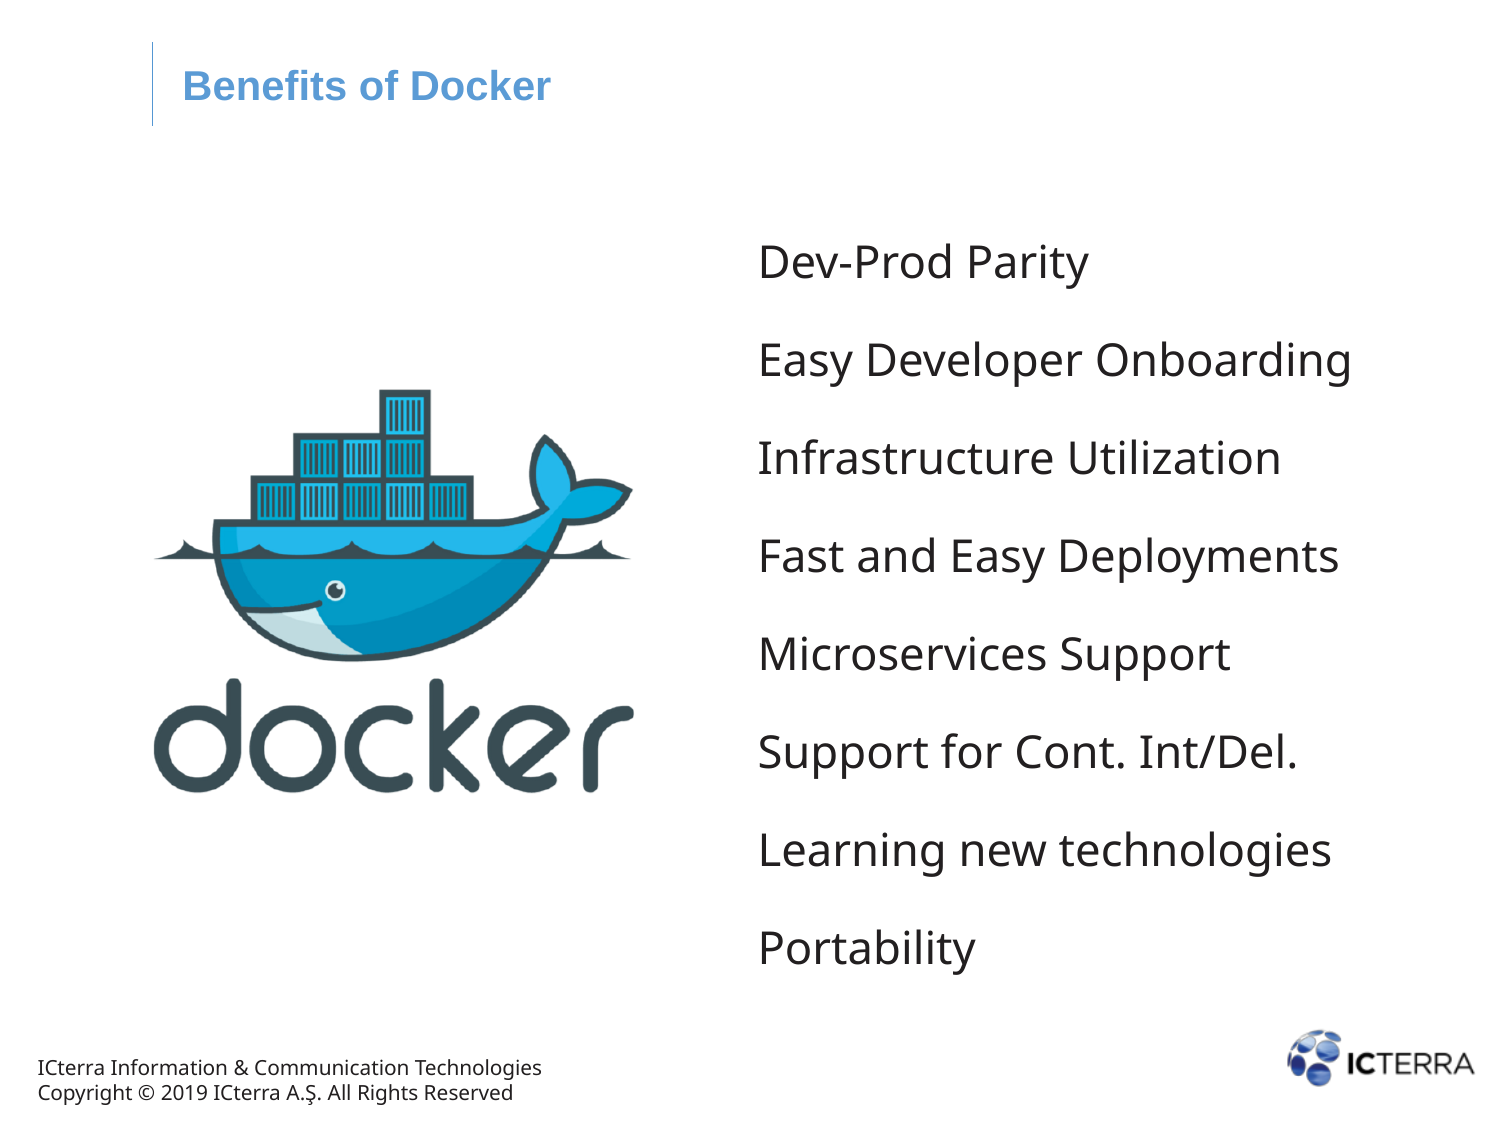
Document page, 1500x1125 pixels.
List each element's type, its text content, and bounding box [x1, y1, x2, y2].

picture [65, 300, 718, 883]
text_box Benefits of Docker [175, 51, 1048, 117]
list Dev-Prod Parity Easy Developer Onboarding Infrastructure Utilization Fast and Easy Deployments Microservices Support Support for Cont. Int/Del. Learning new technologies Portability [749, 198, 1456, 995]
picture [1265, 979, 1500, 1125]
